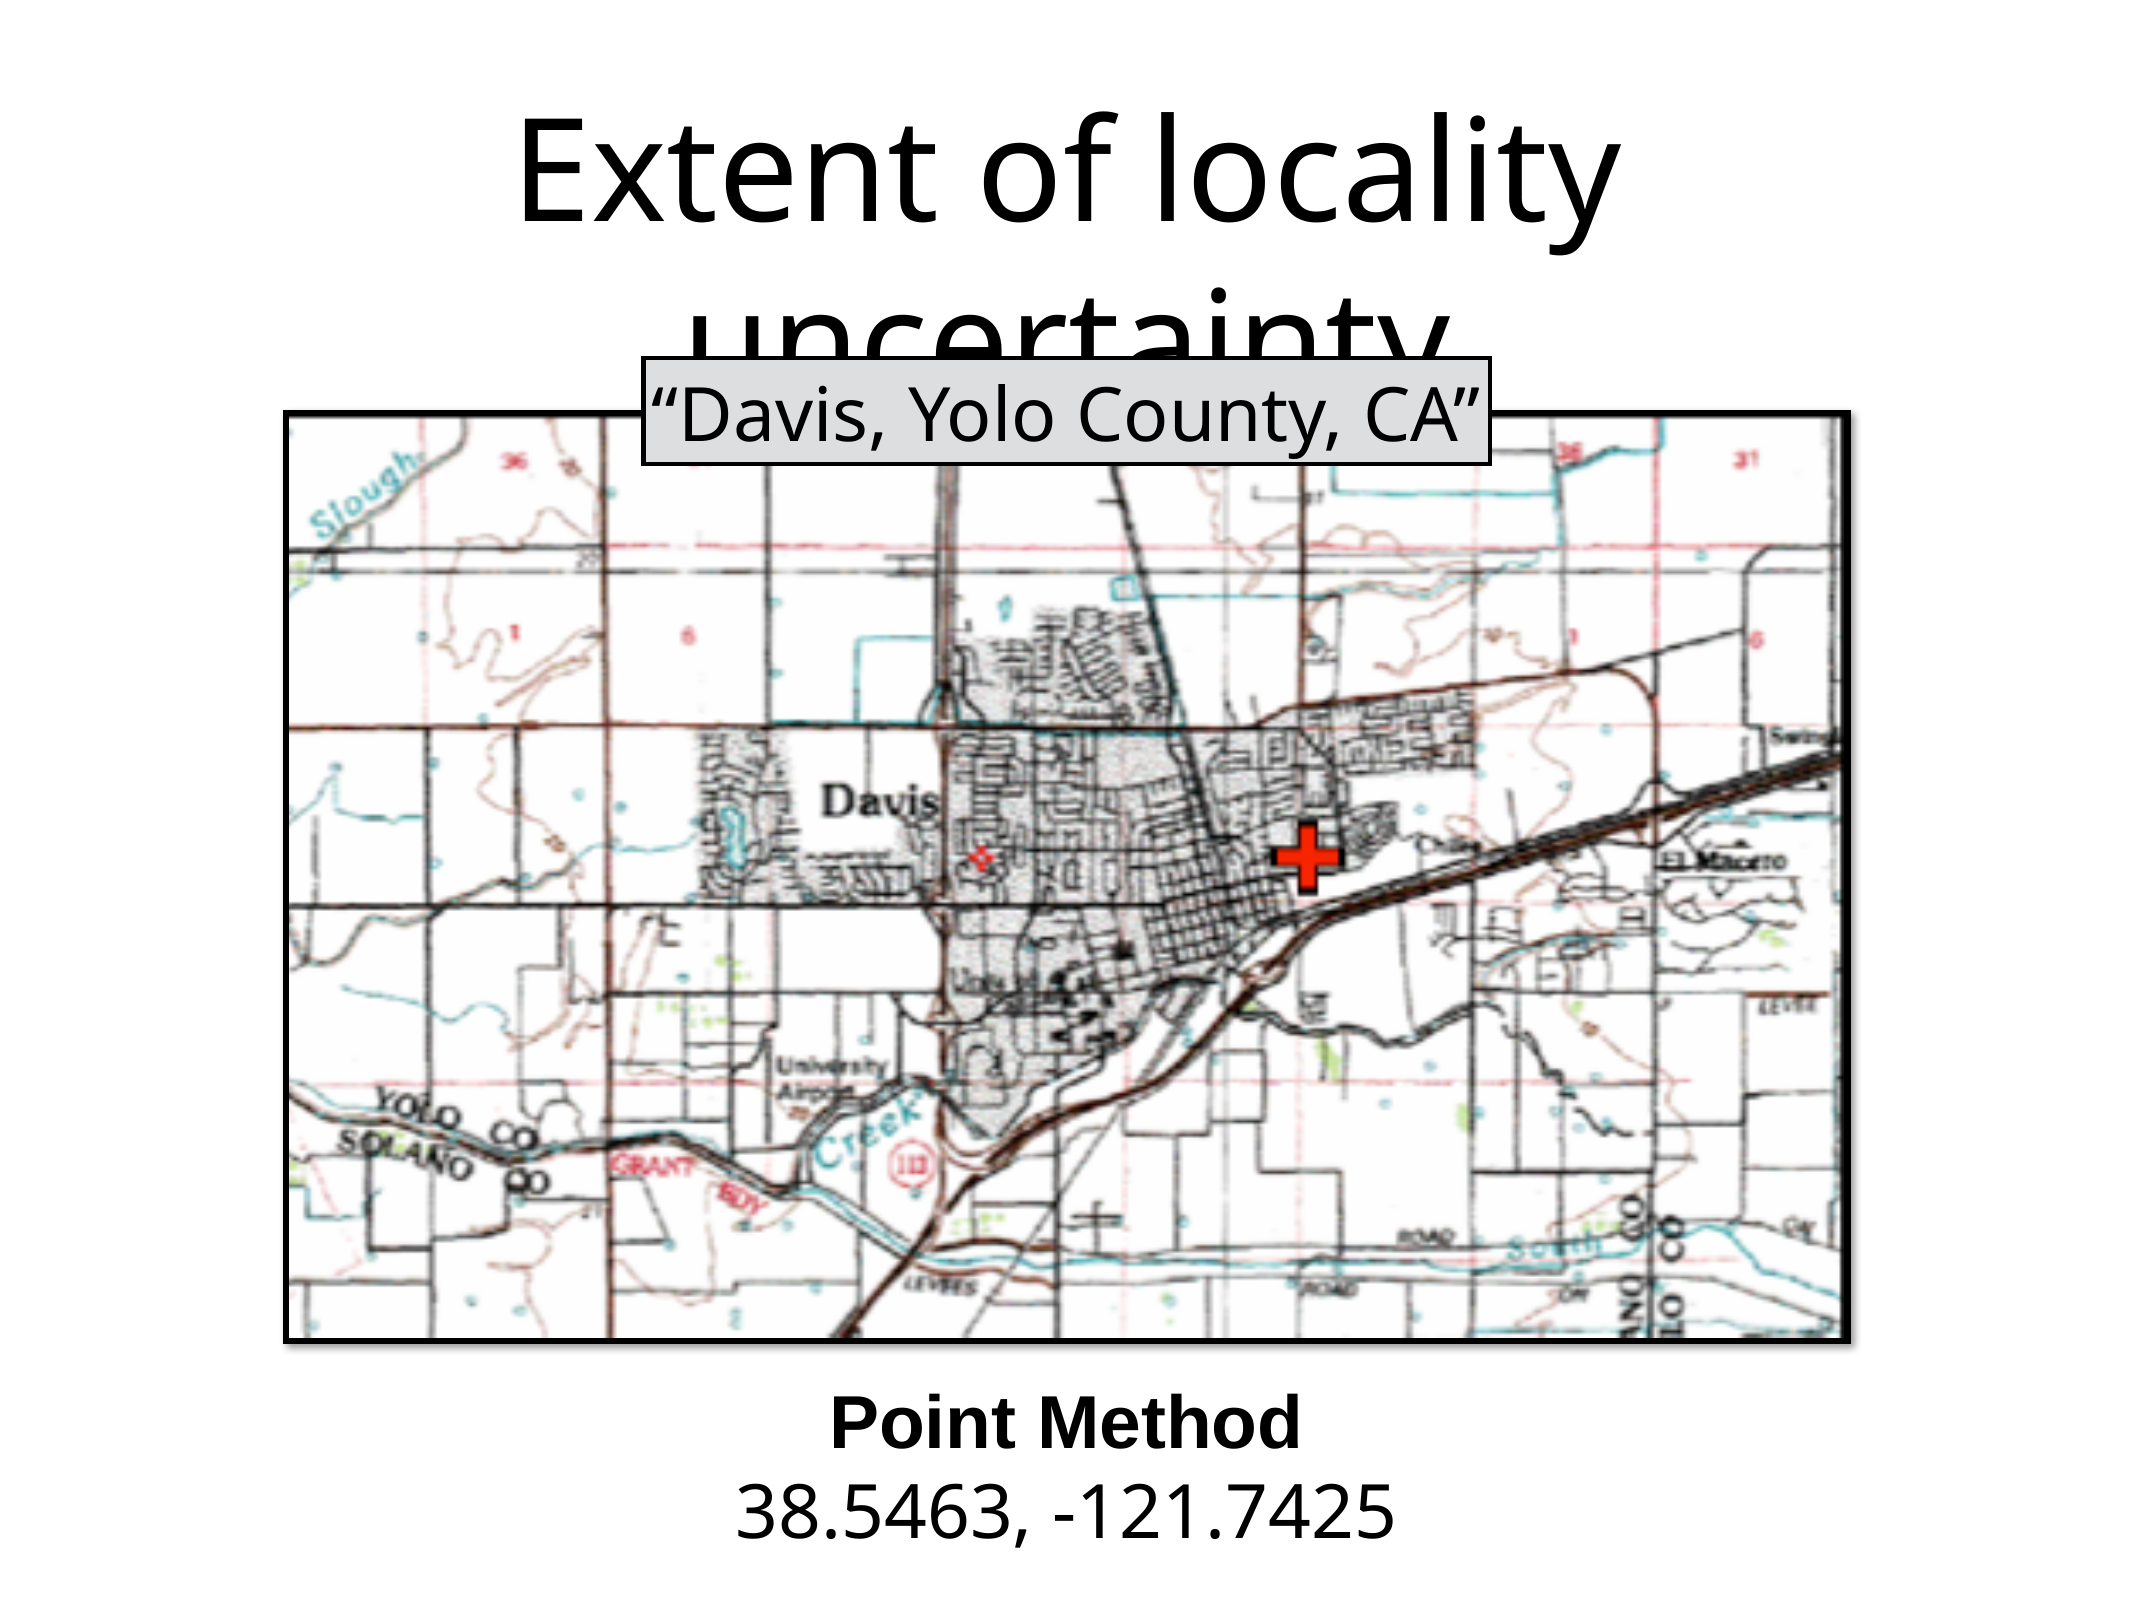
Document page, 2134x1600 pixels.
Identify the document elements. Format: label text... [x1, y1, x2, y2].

text_box “Davis, Yolo County, CA” [643, 357, 1490, 410]
title Extent of locality uncertainty [155, 72, 1978, 428]
picture [288, 415, 1845, 1339]
text_box Point Method 38.5463, -121.7425 [726, 1365, 1407, 1563]
